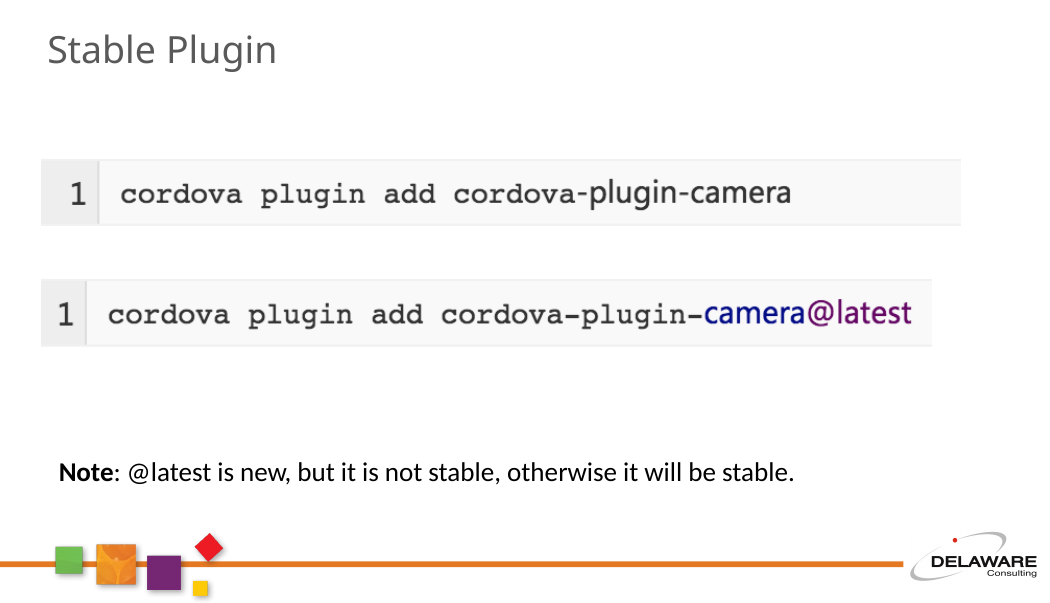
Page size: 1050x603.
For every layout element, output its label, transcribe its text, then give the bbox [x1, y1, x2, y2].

picture [41, 158, 961, 231]
picture [909, 529, 1038, 584]
picture [41, 527, 242, 603]
picture [41, 279, 932, 352]
list Stable Plugin [41, 6, 904, 92]
text_box Note: @latest is new, but it is not stable, otherwise it will be stable. [51, 447, 803, 495]
